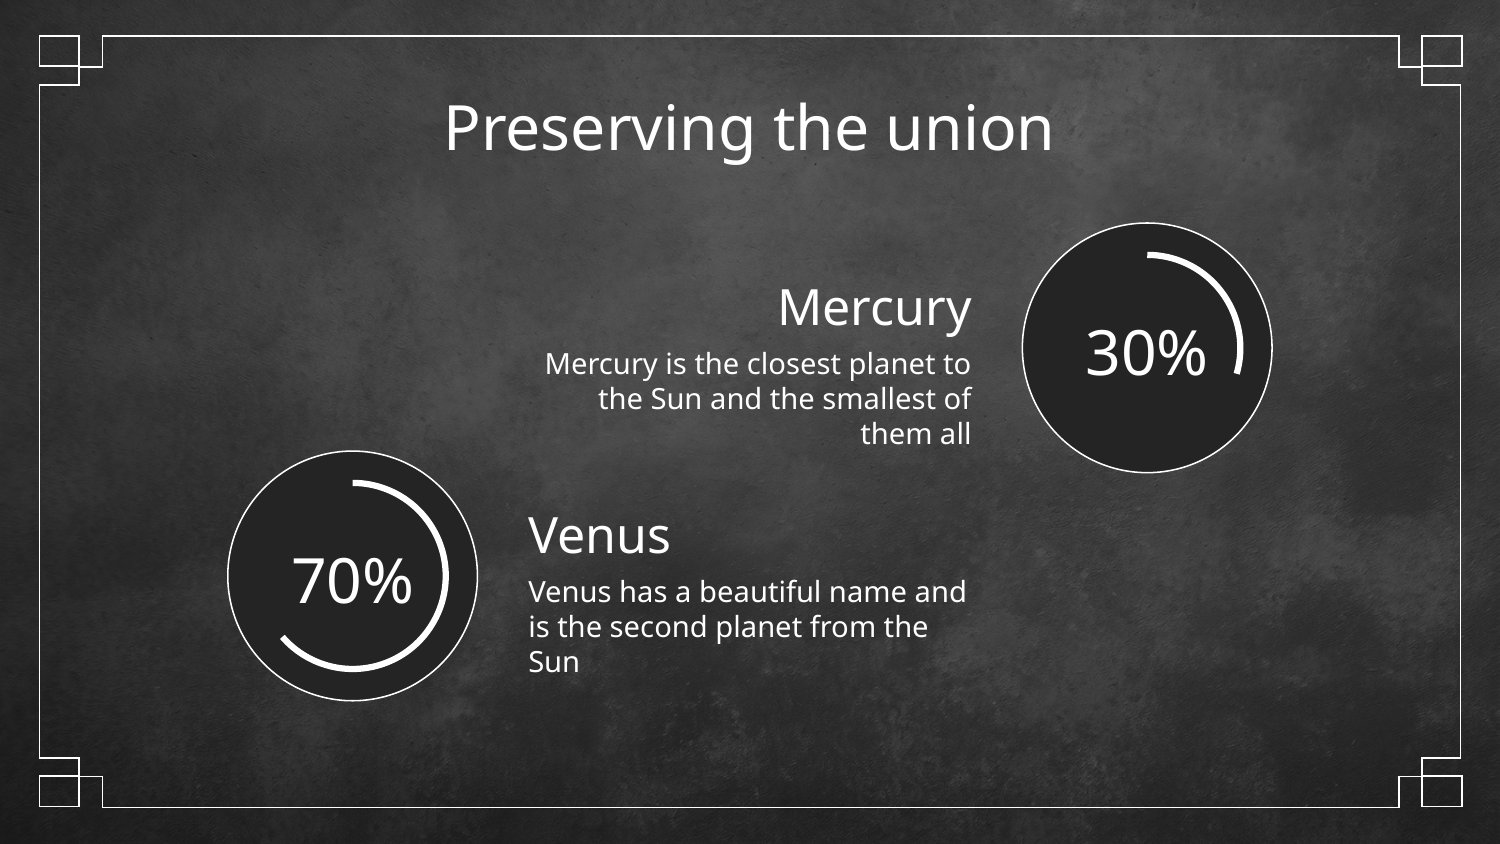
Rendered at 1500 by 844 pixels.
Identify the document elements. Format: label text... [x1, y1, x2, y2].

text_box Mercury [513, 271, 987, 351]
text_box Mercury is the closest planet to the Sun and the smallest of them all [513, 351, 987, 425]
text_box [1147, 254, 1222, 292]
title Preserving the union [118, 72, 1382, 167]
text_box [227, 451, 478, 701]
text_box [1233, 311, 1241, 374]
text_box [352, 482, 427, 520]
text_box 30% [1062, 292, 1233, 403]
text_box 70% [267, 520, 438, 631]
text_box Venus [513, 499, 987, 579]
text_box [438, 538, 446, 614]
text_box [1022, 222, 1273, 473]
text_box [282, 631, 428, 669]
text_box Venus has a beautiful name and is the second planet from the Sun [513, 579, 987, 653]
